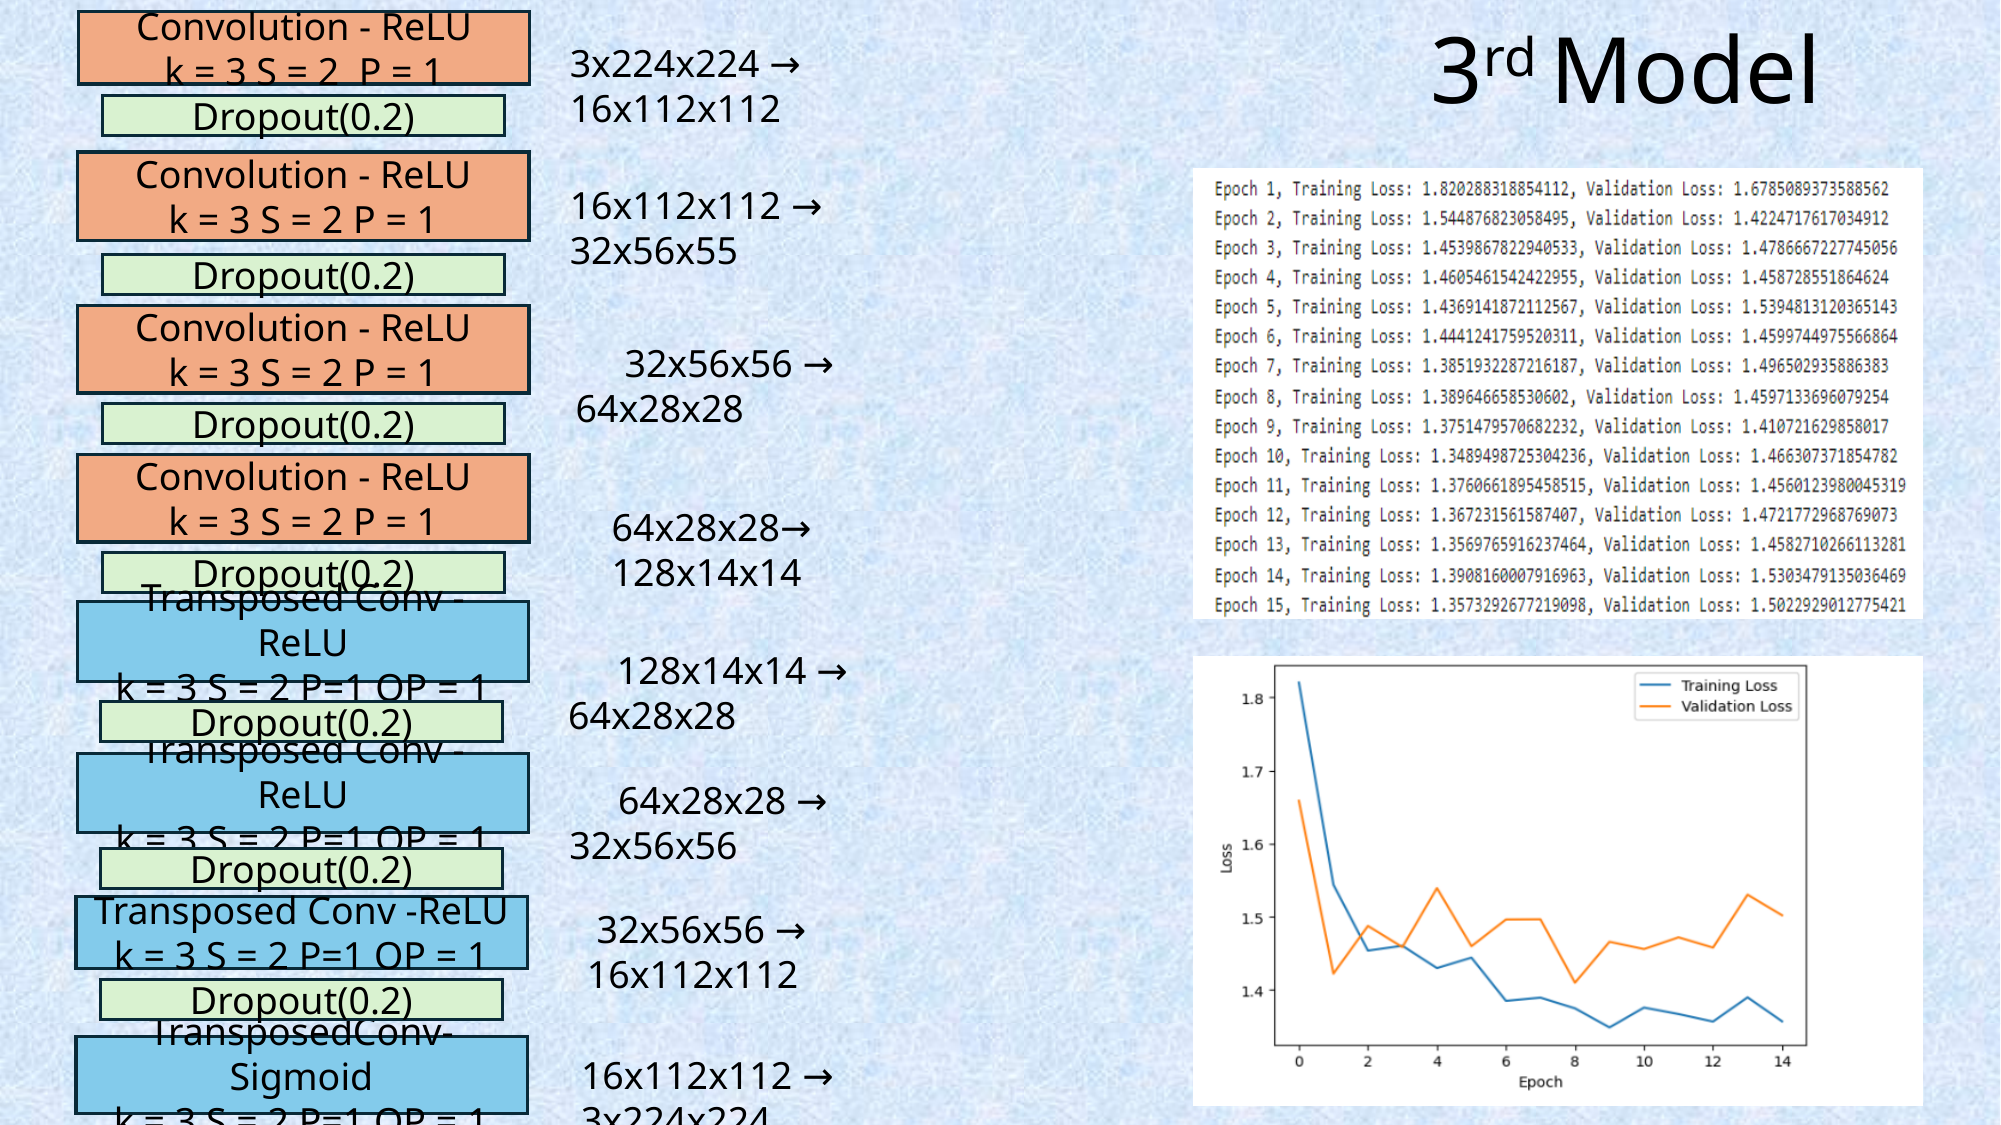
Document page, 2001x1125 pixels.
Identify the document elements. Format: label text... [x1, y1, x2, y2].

text_box 32x56x56 → 16x112x112 [572, 898, 996, 1004]
text_box Convolution - ReLU k = 3 S = 2 P = 1 [76, 453, 531, 544]
text_box Dropout(0.2) [99, 700, 504, 743]
text_box Dropout(0.2) [101, 551, 506, 594]
text_box 32x56x56 → 64x28x28 [560, 333, 996, 438]
text_box 16x112x112 → 32x56x55 [555, 174, 991, 280]
text_box Convolution - ReLU k = 3 S = 2 P = 1 [76, 304, 531, 395]
title 3rd Model [1389, 13, 1863, 135]
text_box TransposedConv-Sigmoid k = 3 S = 2 P=1 OP = 1 [74, 1035, 529, 1115]
text_box 64x28x28 → 32x56x56 [554, 769, 990, 875]
picture [0, 0, 2001, 1125]
text_box 16x112x112 → 3x224x224 [566, 1044, 1002, 1125]
text_box Dropout(0.2) [101, 253, 506, 296]
text_box Dropout(0.2) [101, 402, 506, 445]
text_box 3x224x224 → 16x112x112 [555, 32, 991, 138]
text_box Transposed Conv -ReLU k = 3 S = 2 P=1 OP = 1 [74, 895, 529, 970]
text_box 128x14x14 → 64x28x28 [553, 639, 989, 745]
text_box Dropout(0.2) [101, 94, 506, 137]
text_box Transposed Conv - ReLU k = 3 S = 2 P=1 OP = 1 [76, 600, 530, 683]
text_box Convolution - ReLU k = 3 S = 2 P = 1 [76, 150, 531, 242]
text_box Dropout(0.2) [99, 847, 504, 890]
text_box Dropout(0.2) [99, 978, 504, 1021]
text_box Transposed Conv - ReLU k = 3 S = 2 P=1 OP = 1 [76, 752, 530, 834]
text_box Convolution - ReLU k = 3 S = 2 P = 1 [77, 10, 531, 86]
text_box 64x28x28→ 128x14x14 [596, 496, 999, 601]
